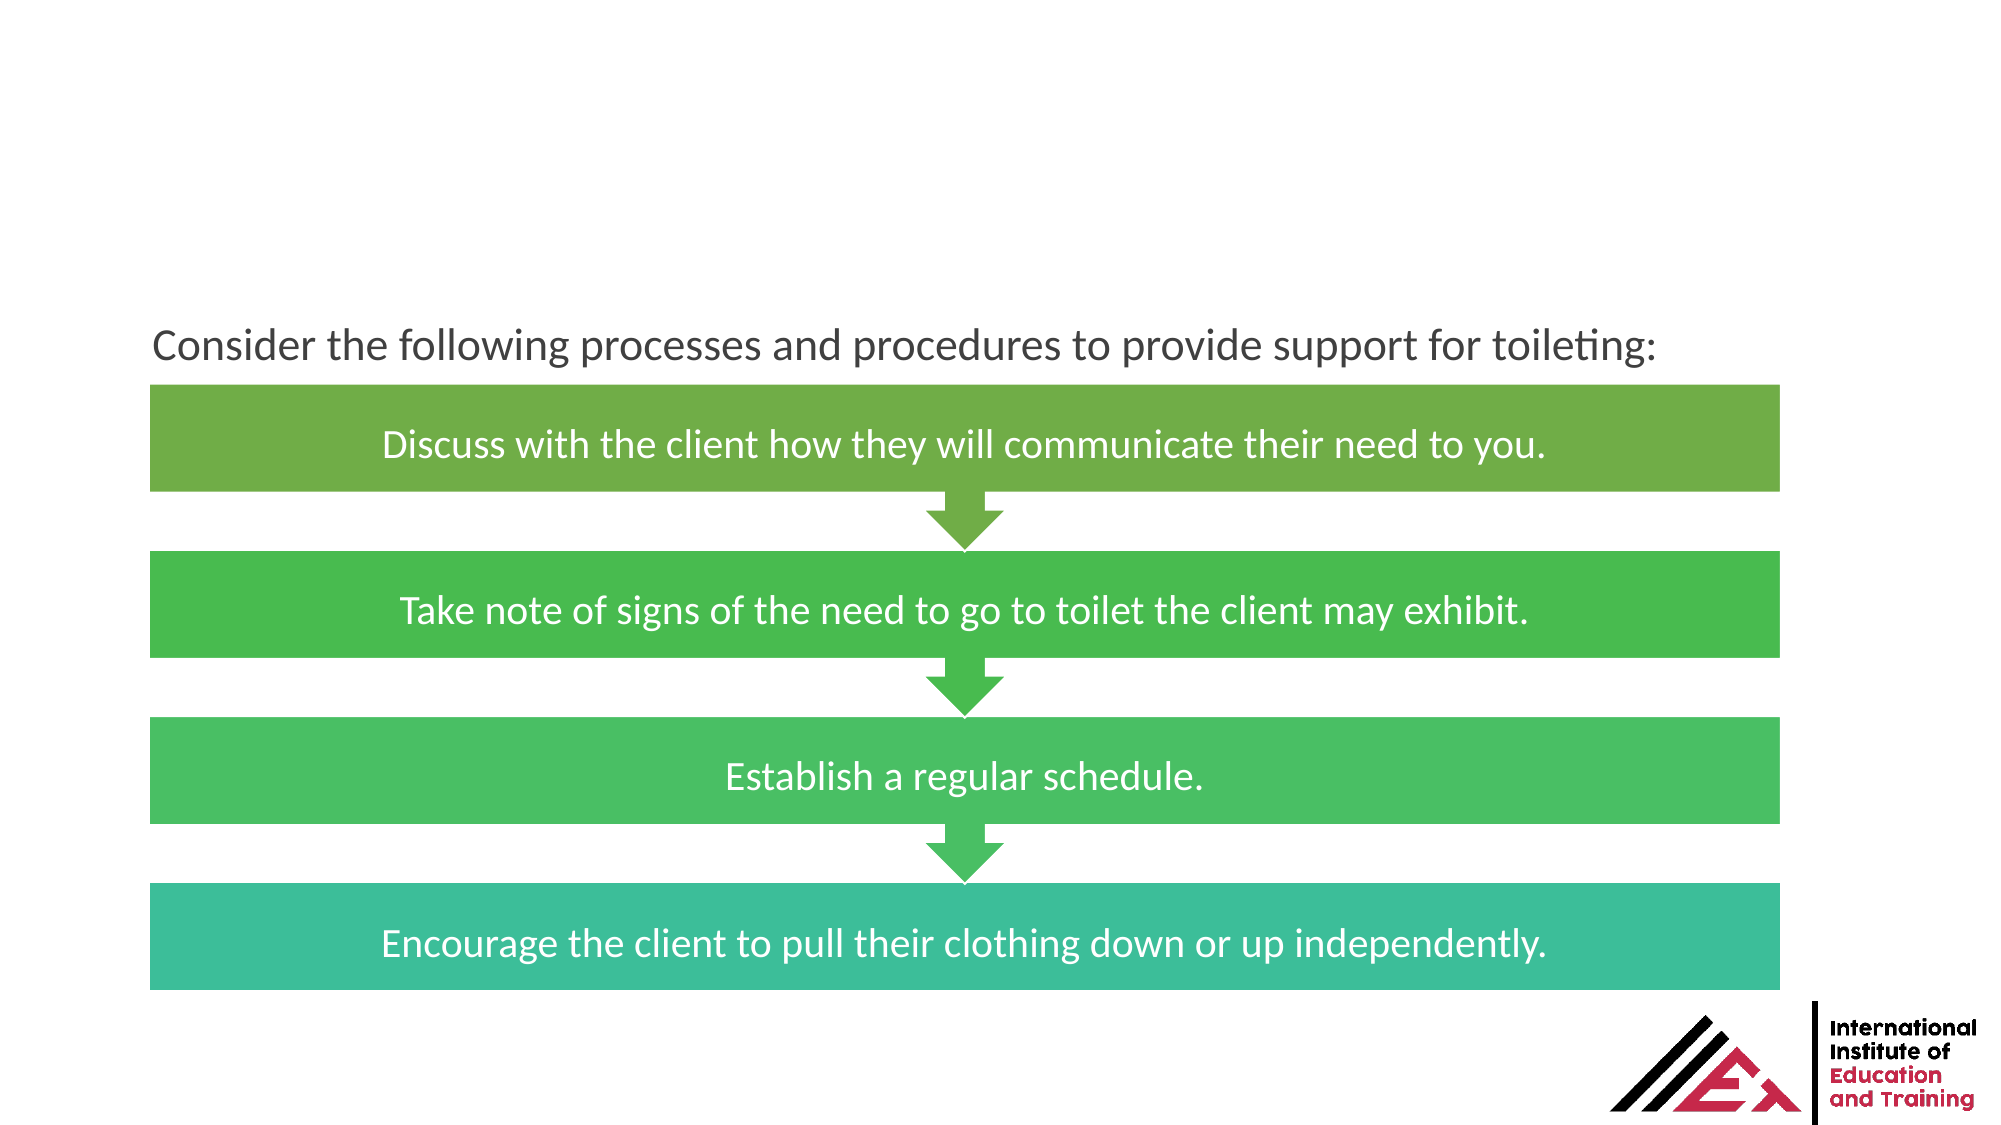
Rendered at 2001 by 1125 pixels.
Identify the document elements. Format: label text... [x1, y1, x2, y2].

picture [1609, 1001, 1976, 1125]
list Consider the following processes and procedures to provide support for toileting: [137, 299, 1793, 1014]
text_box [148, 383, 1781, 992]
